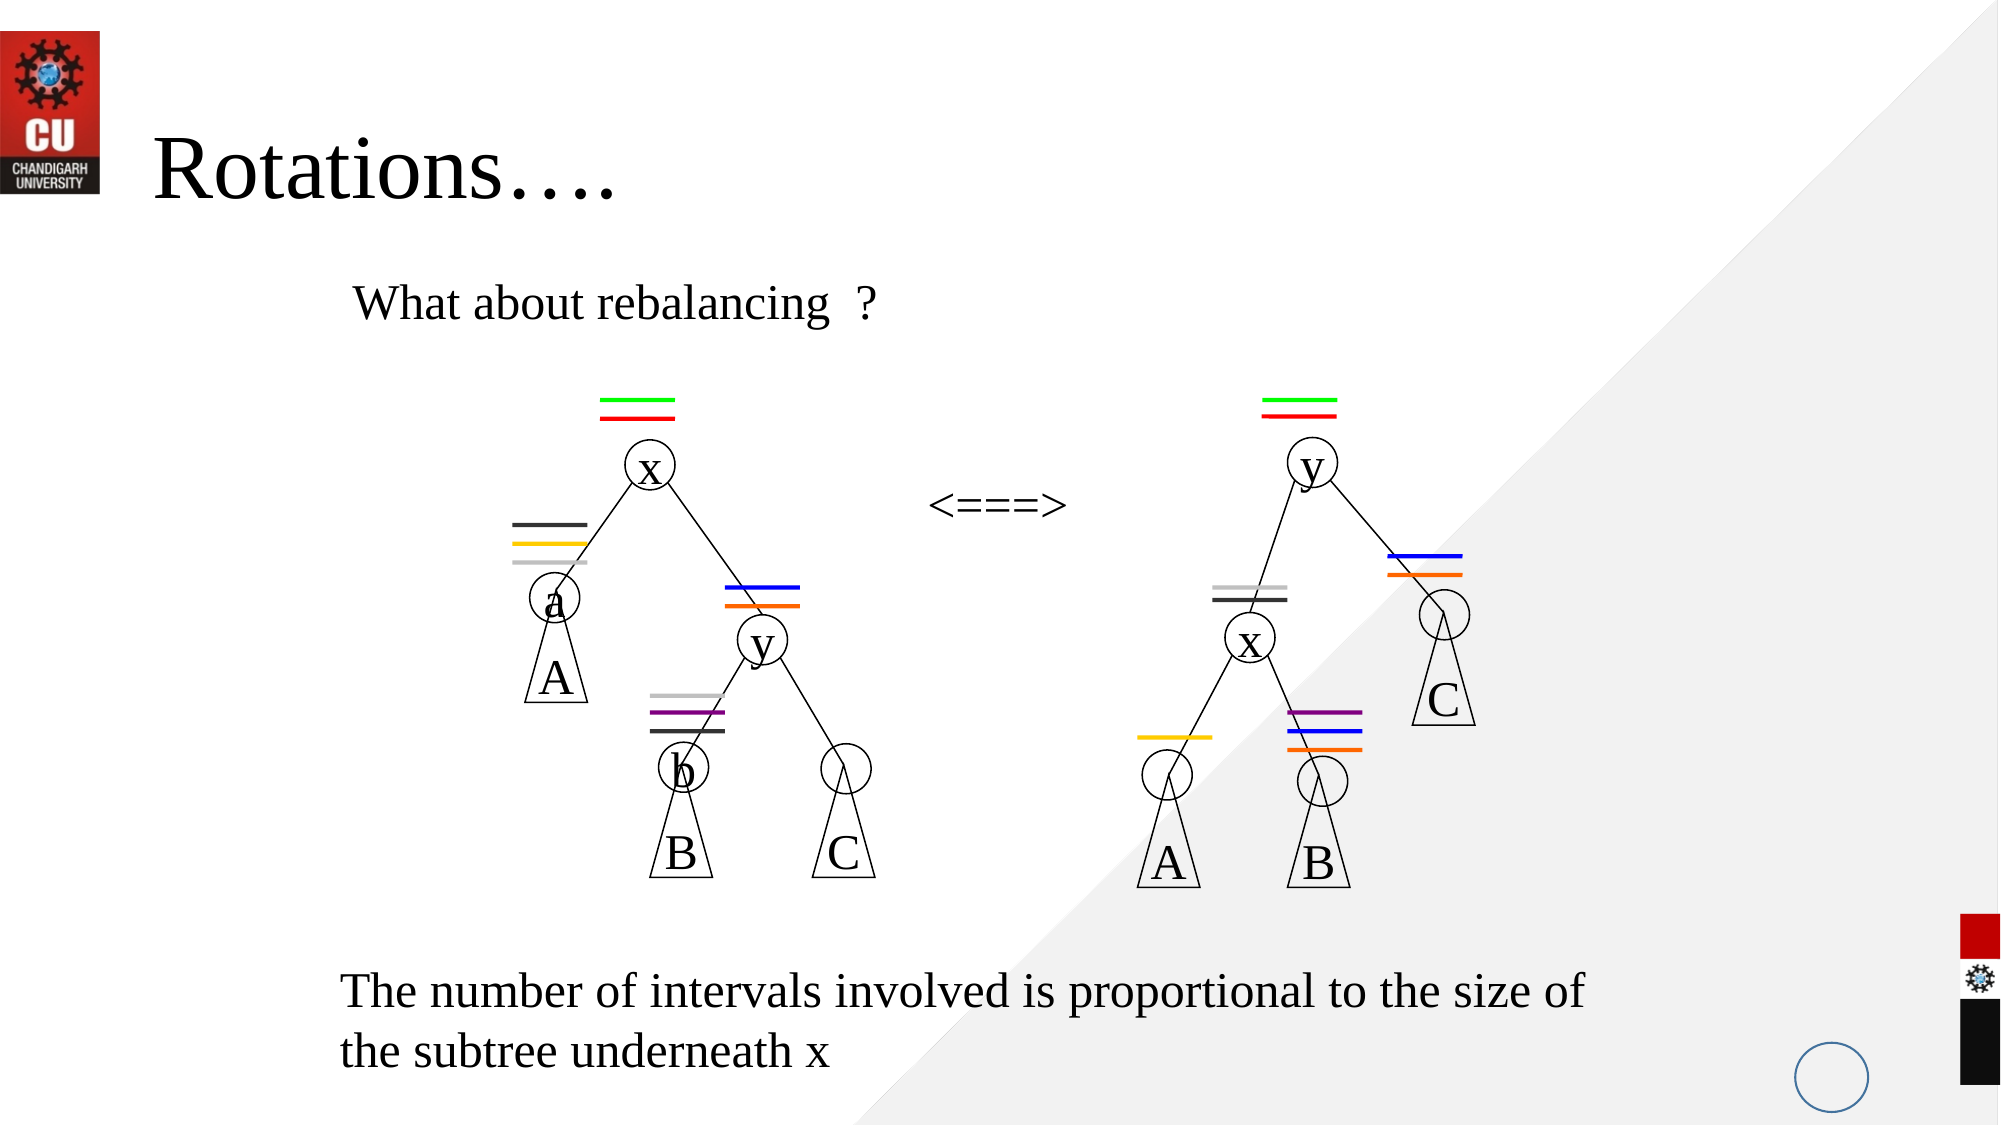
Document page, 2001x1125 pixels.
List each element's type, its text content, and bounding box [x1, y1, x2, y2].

text_box a [529, 572, 580, 623]
text_box <===> [912, 464, 1088, 540]
text_box [1142, 749, 1193, 800]
text_box x [624, 439, 676, 490]
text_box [681, 657, 745, 765]
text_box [1330, 480, 1444, 613]
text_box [512, 524, 588, 563]
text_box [1261, 399, 1338, 417]
text_box What about rebalancing ? [337, 278, 1638, 338]
text_box C [812, 792, 875, 878]
text_box B [1287, 804, 1350, 888]
text_box A [1137, 799, 1200, 888]
text_box [1419, 589, 1470, 640]
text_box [780, 657, 844, 765]
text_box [724, 587, 800, 607]
text_box b [658, 742, 709, 793]
text_box x [1224, 612, 1276, 663]
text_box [1249, 480, 1295, 613]
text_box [1168, 655, 1233, 775]
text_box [1267, 655, 1319, 775]
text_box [1287, 731, 1363, 750]
title Rotations…. [137, 59, 1863, 278]
text_box The number of intervals involved is proportional to the size of the subtree underneath x [324, 949, 1625, 1085]
text_box [821, 743, 872, 794]
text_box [667, 482, 763, 615]
text_box A [524, 621, 588, 703]
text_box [599, 399, 675, 419]
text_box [1387, 556, 1463, 575]
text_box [649, 695, 725, 732]
picture [0, 0, 2001, 1125]
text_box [556, 482, 633, 590]
text_box [1297, 756, 1348, 807]
text_box y [737, 614, 788, 665]
text_box B [649, 791, 713, 878]
text_box y [1287, 437, 1338, 488]
text_box C [1412, 639, 1475, 726]
